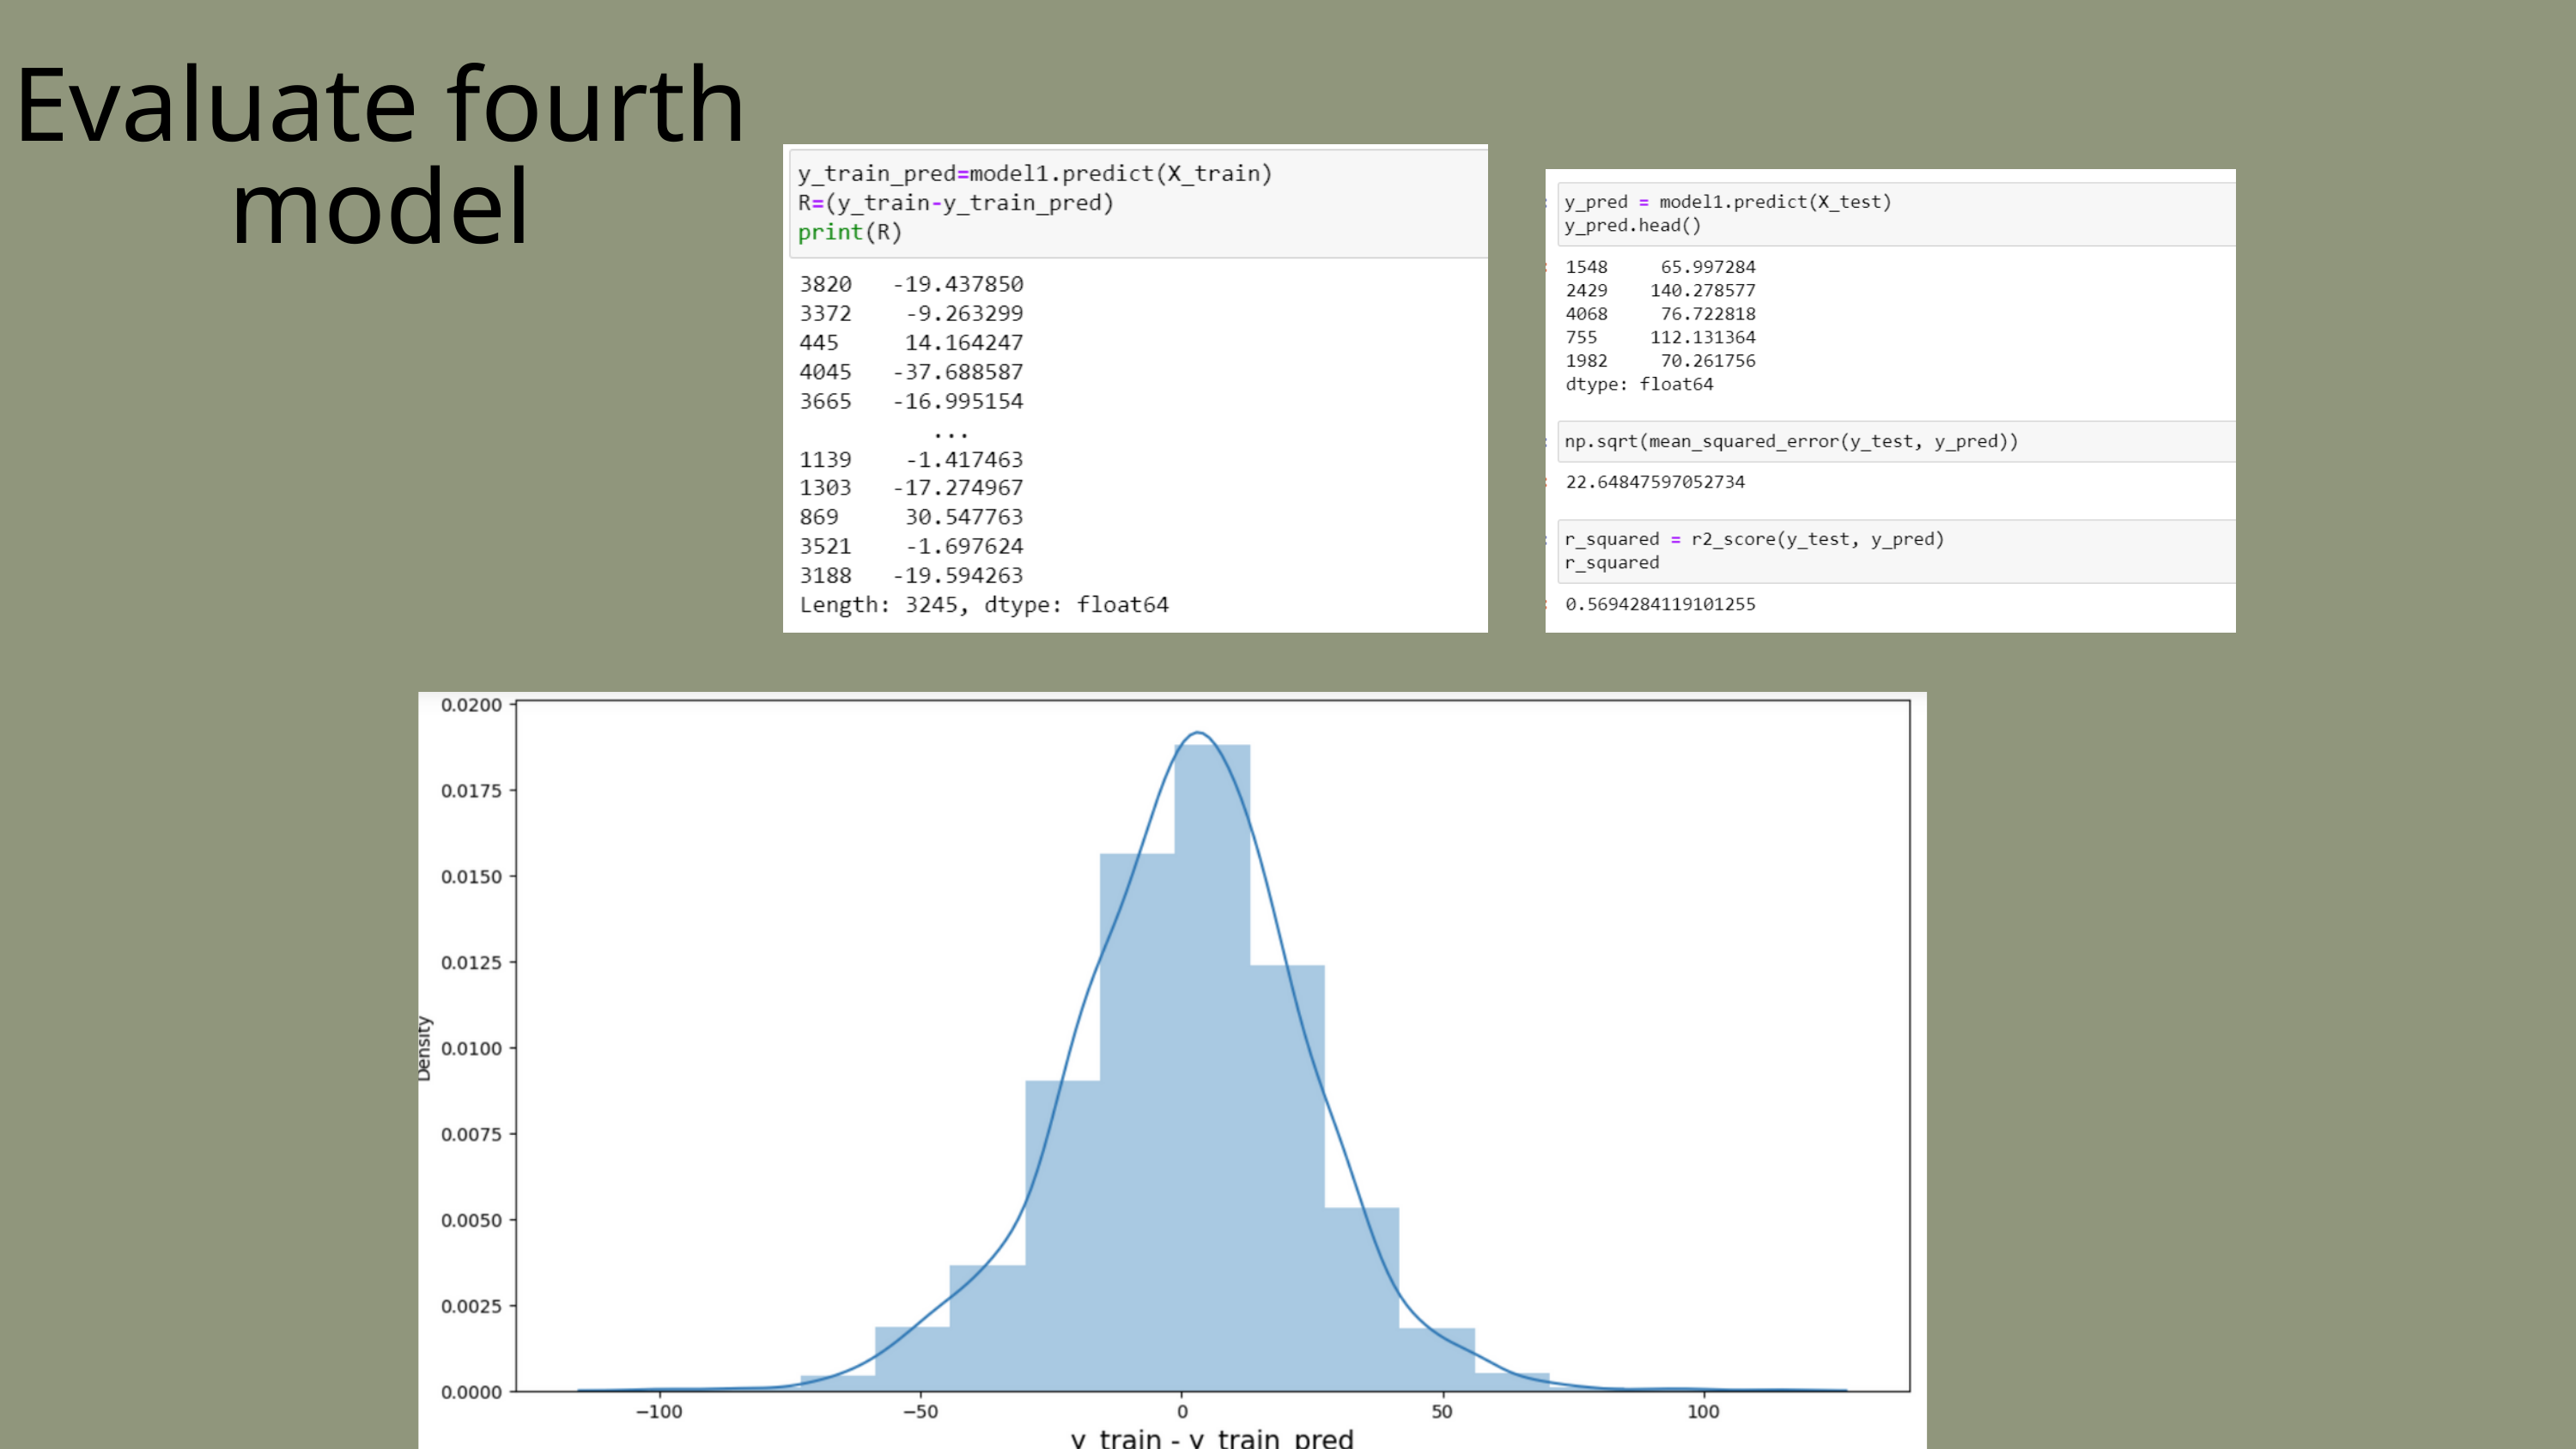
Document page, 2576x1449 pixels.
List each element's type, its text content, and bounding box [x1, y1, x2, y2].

picture [783, 144, 1488, 634]
picture [1545, 169, 2237, 634]
text_box [418, 692, 1928, 1449]
text_box Evaluate fourth model [10, 59, 751, 264]
